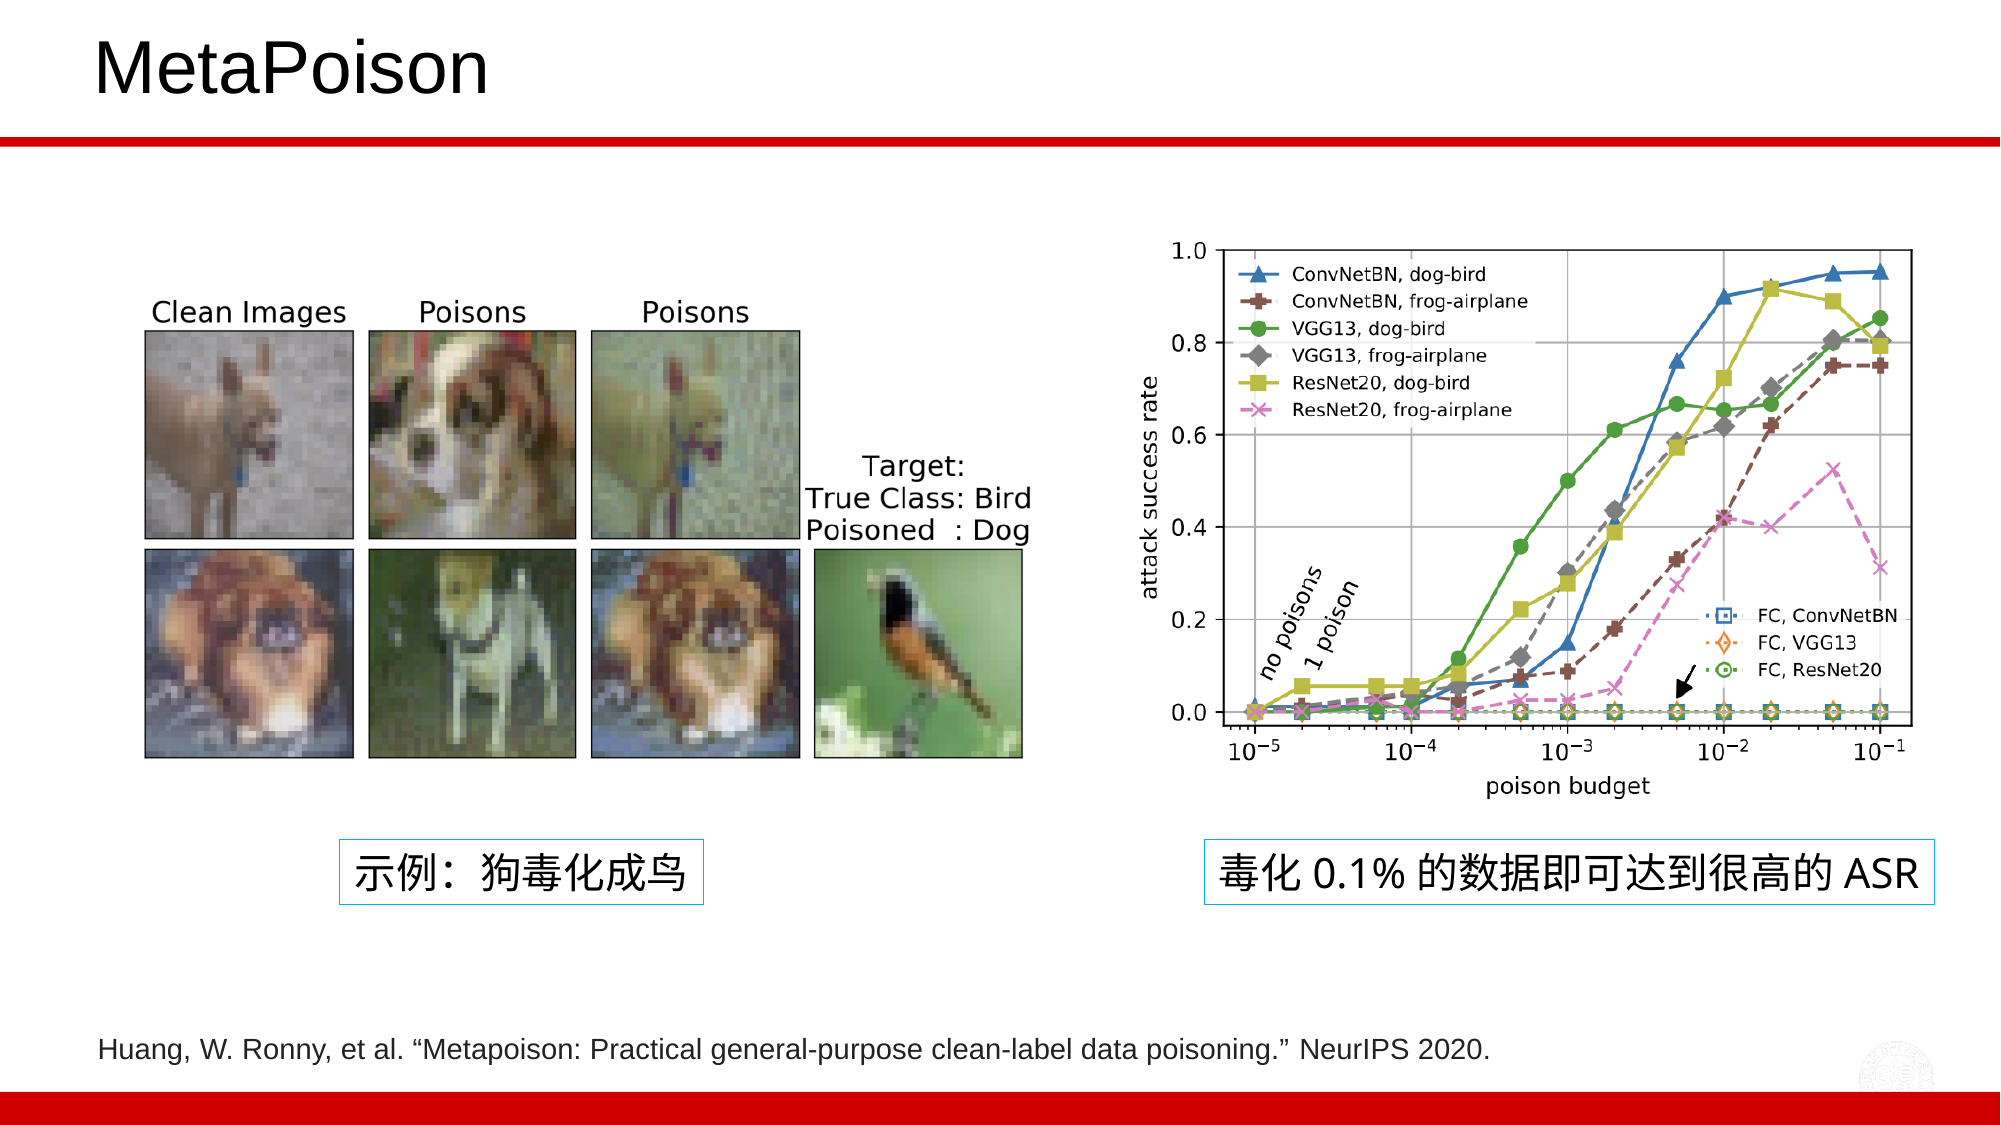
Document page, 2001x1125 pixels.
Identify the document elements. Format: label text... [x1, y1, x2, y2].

text_box 示例：狗毒化成鸟 [339, 839, 704, 905]
picture [137, 290, 1038, 762]
picture [1118, 204, 1940, 808]
text_box Huang, W. Ronny, et al. “Metapoison: Practical general-purpose clean-label data poisoning.” NeurIPS 2020. [82, 1023, 1507, 1073]
title MetaPoison [78, 21, 1863, 116]
text_box 毒化0.1%的数据即可达到很高的ASR [1204, 839, 1935, 905]
